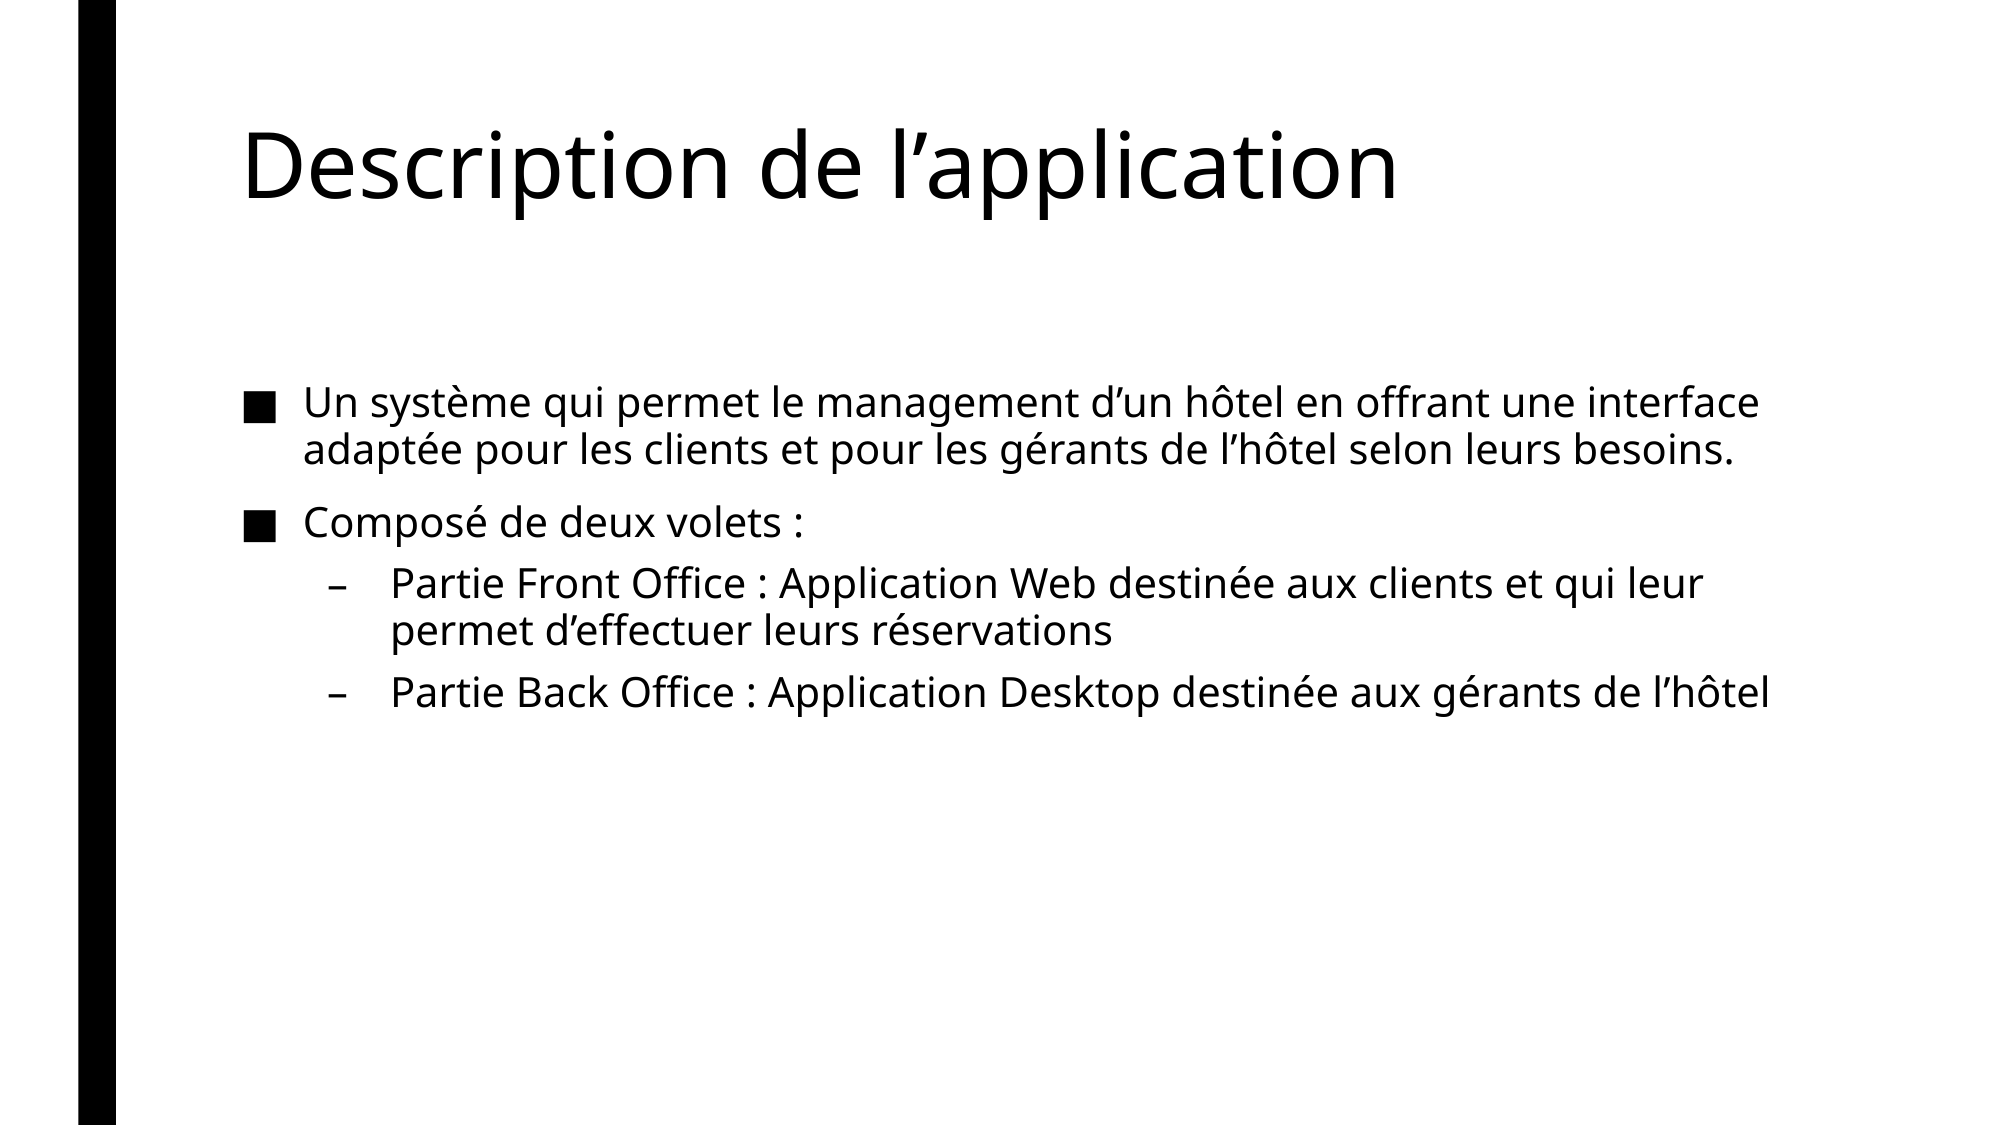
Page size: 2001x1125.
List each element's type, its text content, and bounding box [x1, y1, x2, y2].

list Un système qui permet le management d’un hôtel en offrant une interface adaptée pour les clients et pour les gérants de l’hôtel selon leurs besoins. Composé de deux volets : Partie Front Office : Application Web destinée aux clients et qui leur permet d’effectuer leurs réservations Partie Back Office : Application Desktop destinée aux gérants de l’hôtel [225, 357, 1790, 934]
title Description de l’application [225, 112, 1800, 357]
